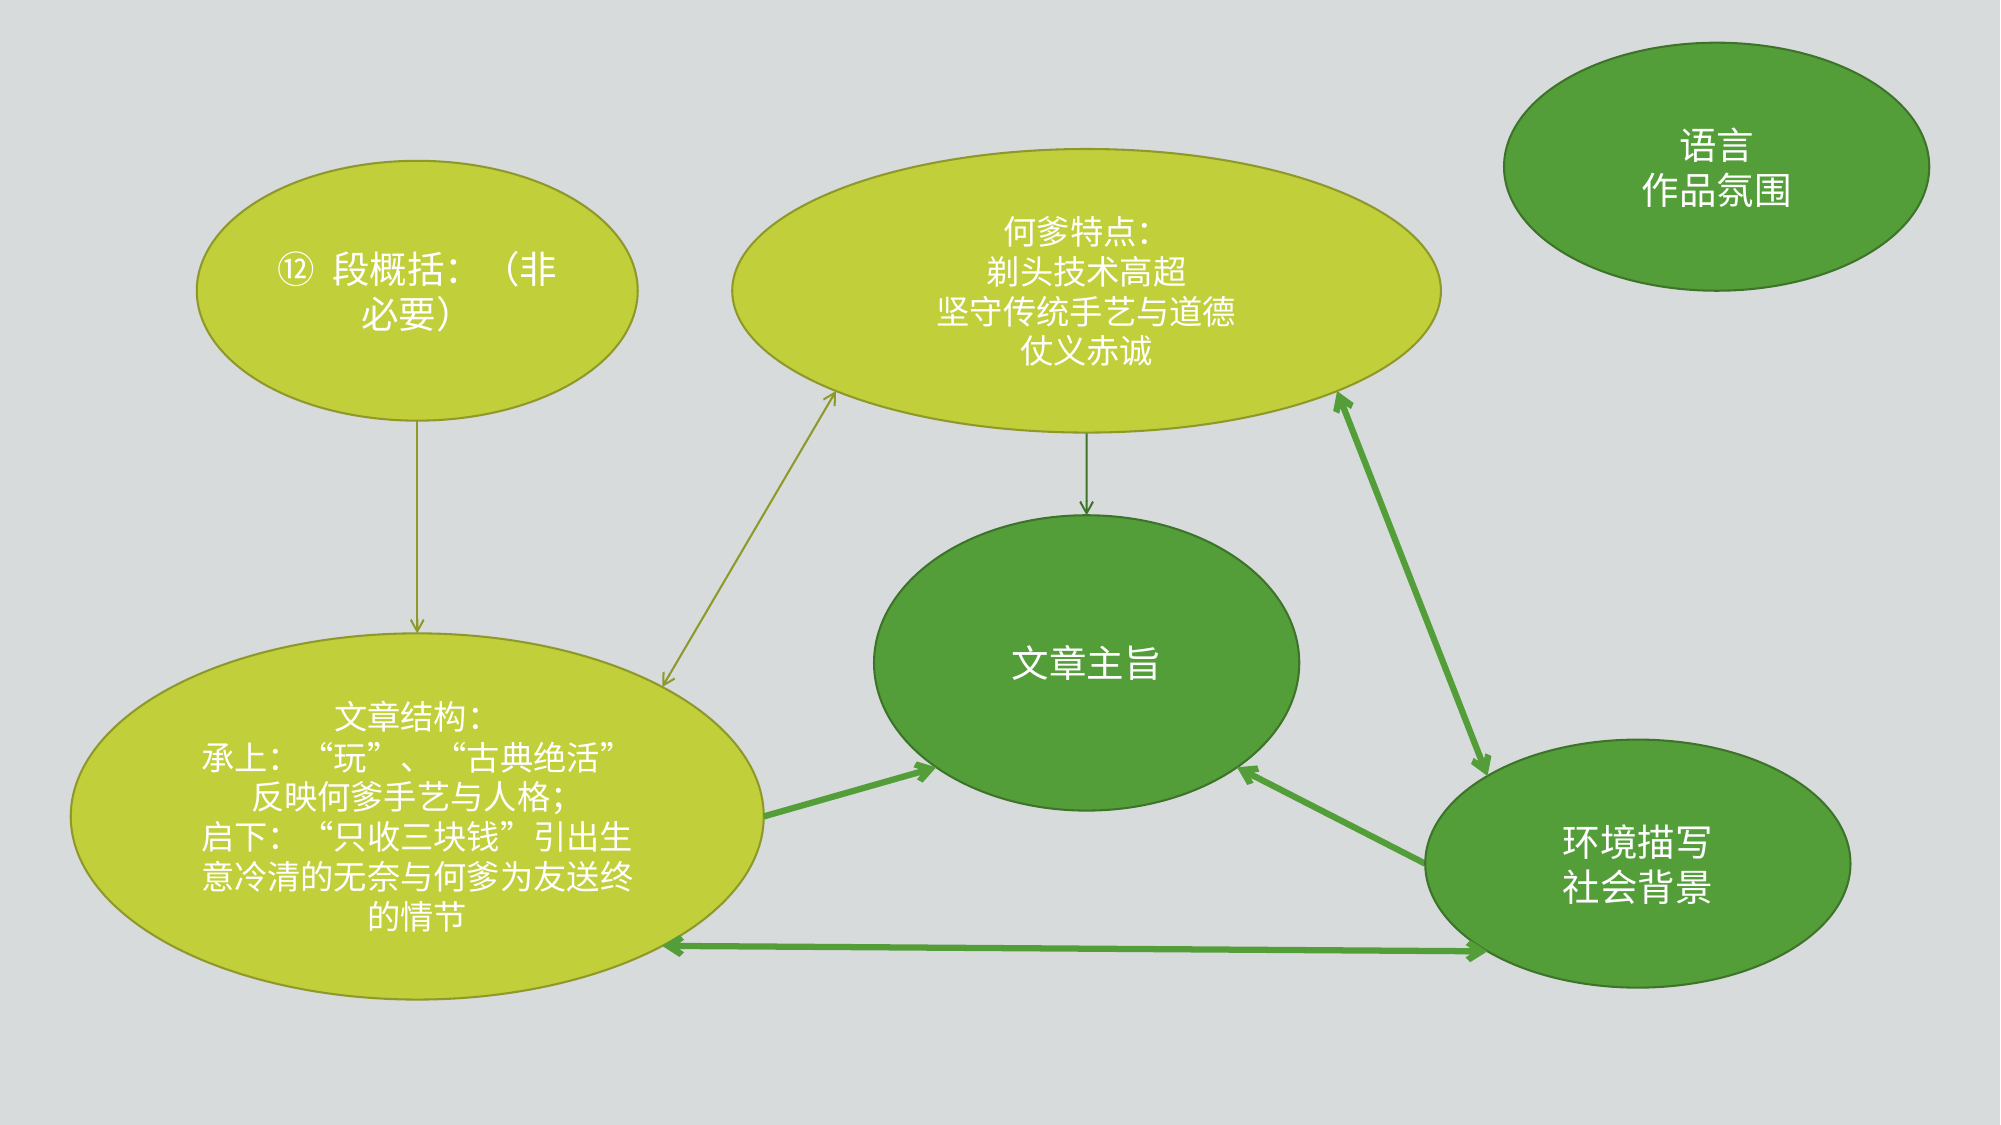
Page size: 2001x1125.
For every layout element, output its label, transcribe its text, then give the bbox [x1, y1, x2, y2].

text_box 文章结构： 承上：“玩”、“古典绝活”反映何爹手艺与人格； 启下：“只收三块钱”引出生意冷清的无奈与何爹为友送终的情节 [69, 632, 765, 1001]
text_box 何爹特点： 剃头技术高超 坚守传统手艺与道德 仗义赤诚 [731, 147, 1442, 434]
text_box 环境描写 社会背景 [1424, 738, 1852, 989]
text_box 文章主旨 [872, 514, 1301, 812]
text_box 语言 作品氛围 [1502, 41, 1931, 292]
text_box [1236, 767, 1426, 864]
text_box ⑫ 段概括：（非必要） [195, 159, 639, 422]
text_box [1337, 391, 1488, 777]
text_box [662, 945, 1488, 952]
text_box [662, 391, 837, 687]
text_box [763, 767, 937, 817]
